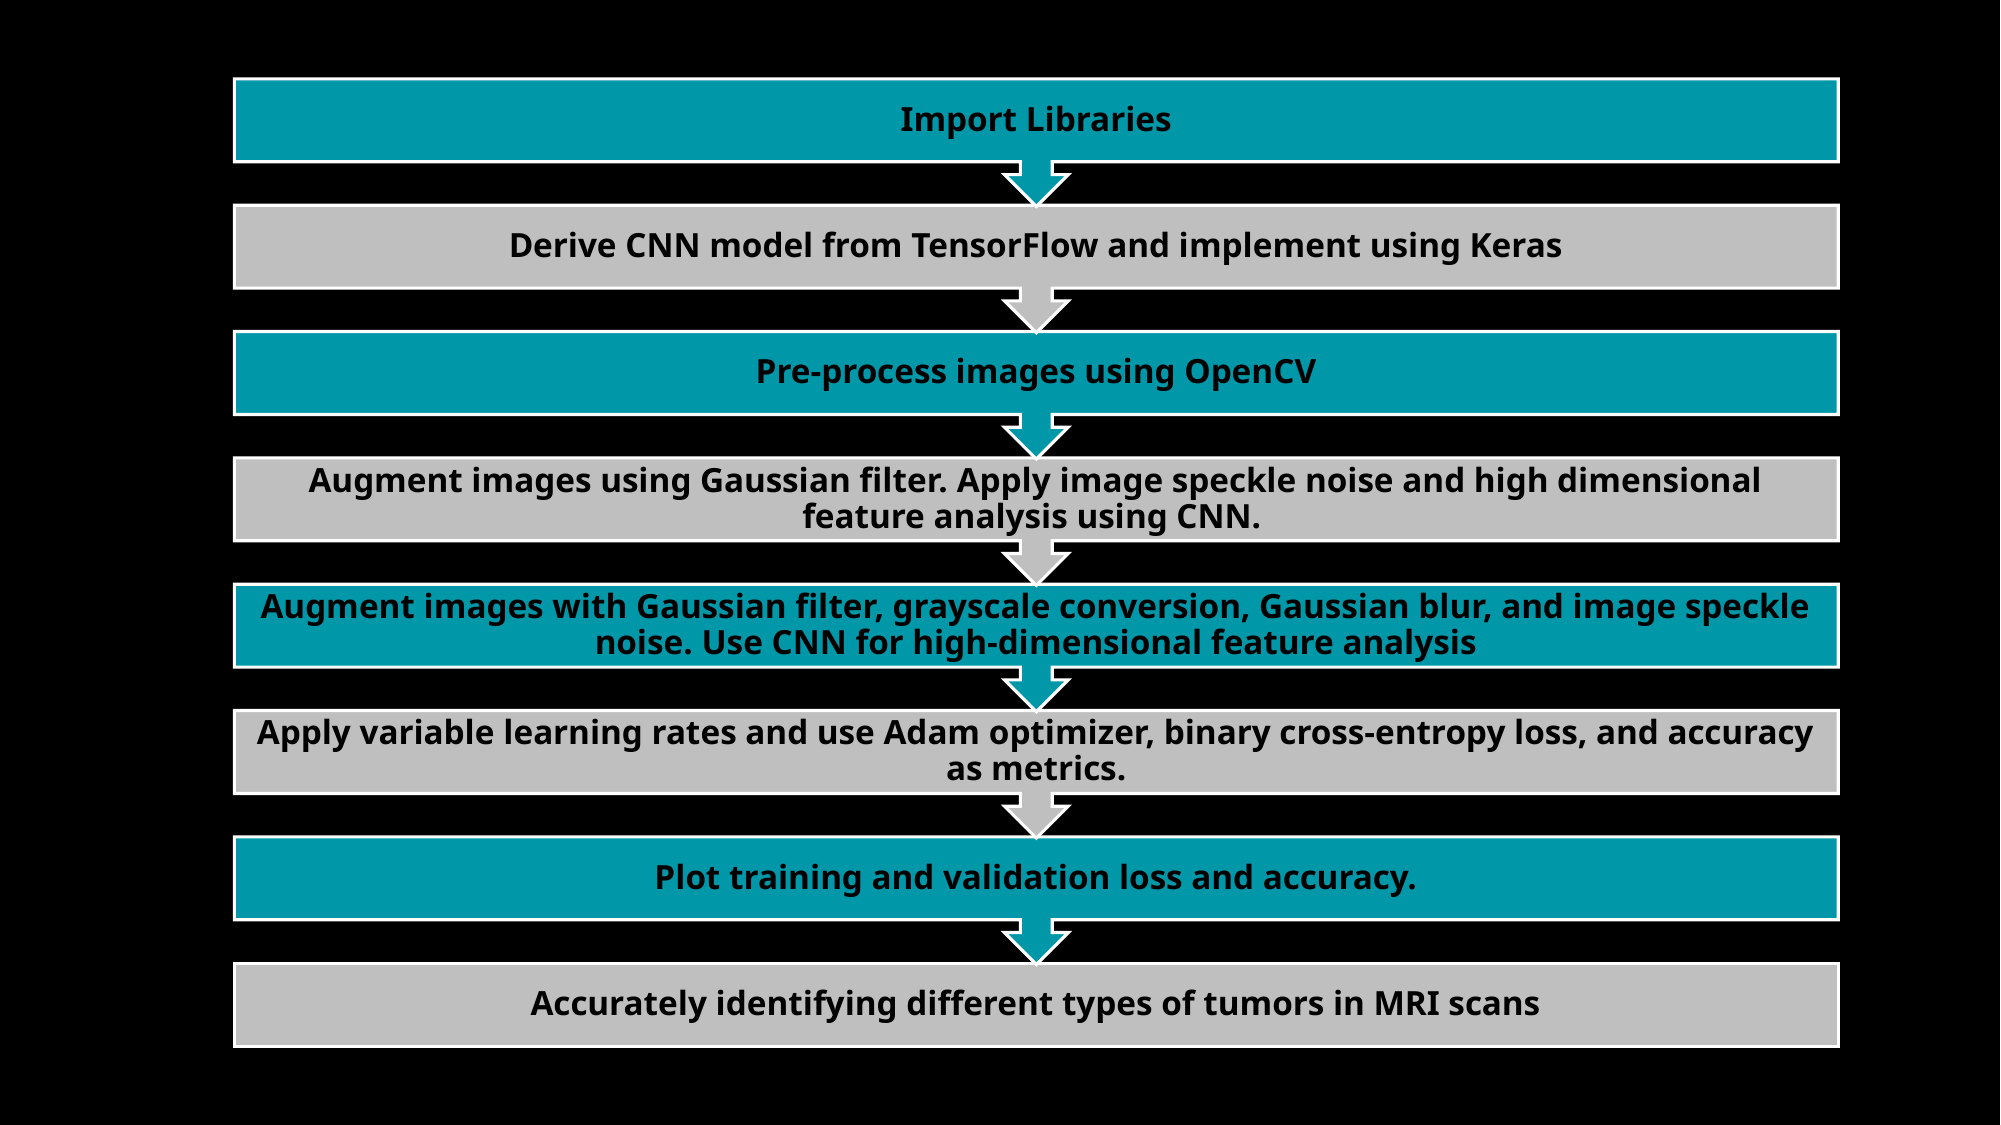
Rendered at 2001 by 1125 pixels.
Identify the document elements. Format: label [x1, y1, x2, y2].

text_box [233, 78, 1839, 1047]
